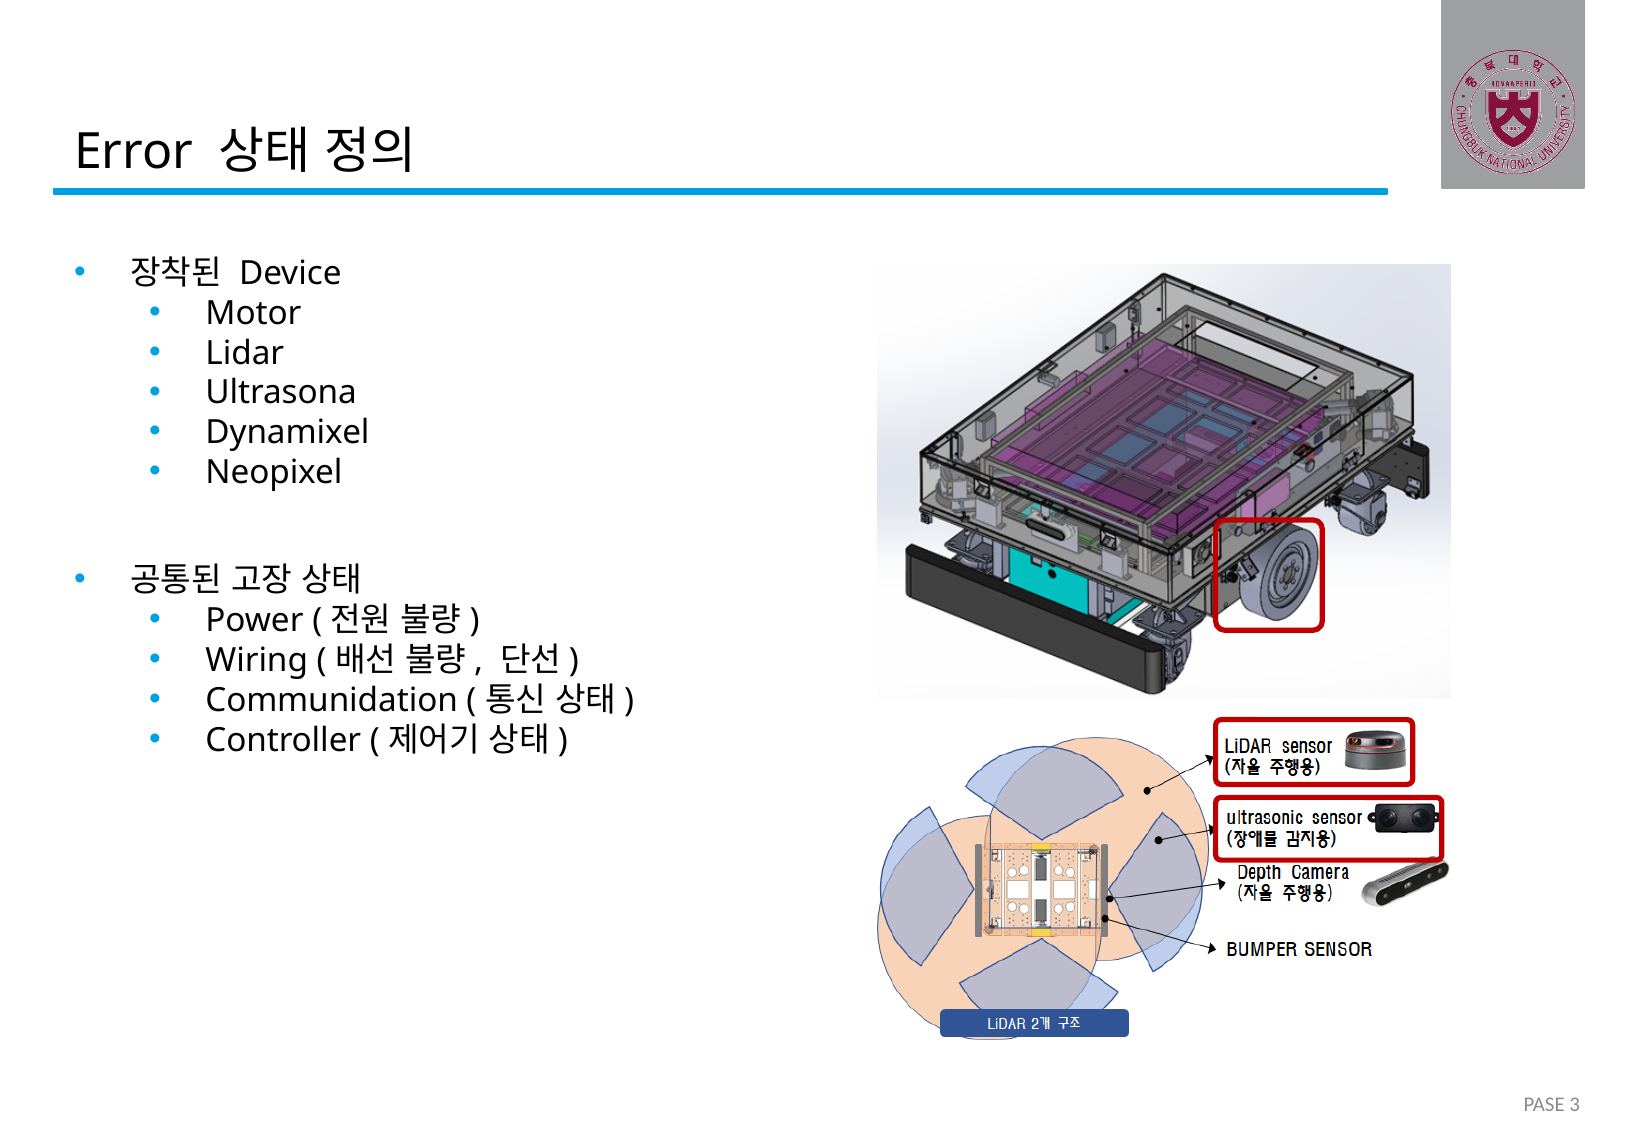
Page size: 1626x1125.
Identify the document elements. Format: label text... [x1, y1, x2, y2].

slide_number PASE 3 [1229, 1072, 1595, 1125]
text_box 장착된 Device Motor Lidar Ultrasona Dynamixel Neopixel [59, 243, 877, 498]
picture [876, 723, 1451, 1040]
text_box [1215, 718, 1414, 723]
picture [876, 264, 1451, 699]
text_box [53, 188, 1388, 195]
text_box 공통된 고장 상태 Power (전원 불량) Wiring (배선 불량, 단선) Communidation (통신 상태) Controller (제어기 상태) [59, 550, 877, 766]
text_box Error 상태 정의 [59, 111, 1196, 187]
text_box [1441, 0, 1585, 189]
picture [1450, 49, 1575, 174]
